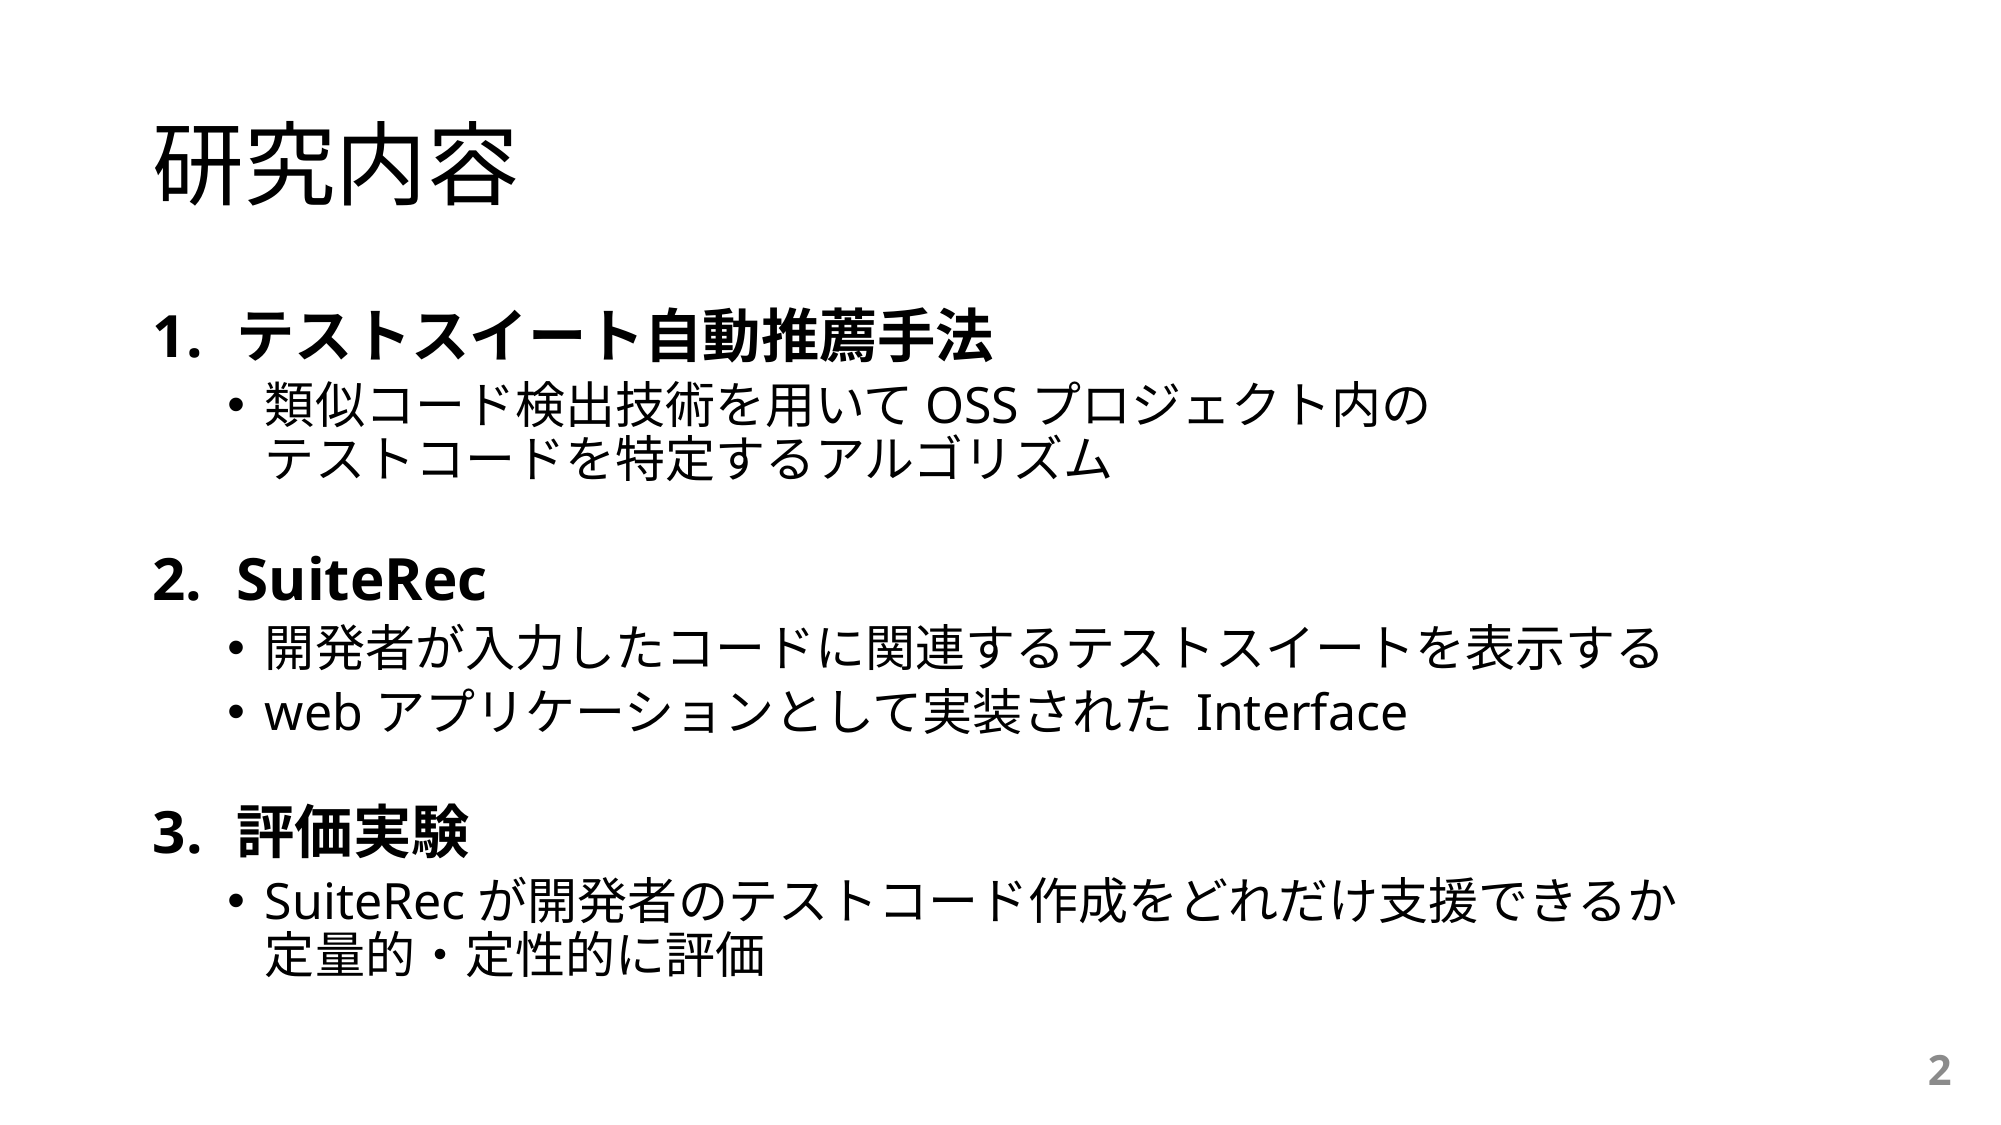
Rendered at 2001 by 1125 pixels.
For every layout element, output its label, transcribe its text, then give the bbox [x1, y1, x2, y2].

slide_number 2 [1516, 1042, 1967, 1103]
title 研究内容 [137, 59, 1863, 278]
list テストスイート自動推薦手法 類似コード検出技術を用いてOSSプロジェクト内の テストコードを特定するアルゴリズム SuiteRec 開発者が入力したコードに関連するテストスイートを表示する webアプリケーションとして実装された Interface 評価実験 SuiteRecが開発者のテストコード作成をどれだけ支援できるか 定量的・定性的に評価 [137, 299, 1745, 1014]
